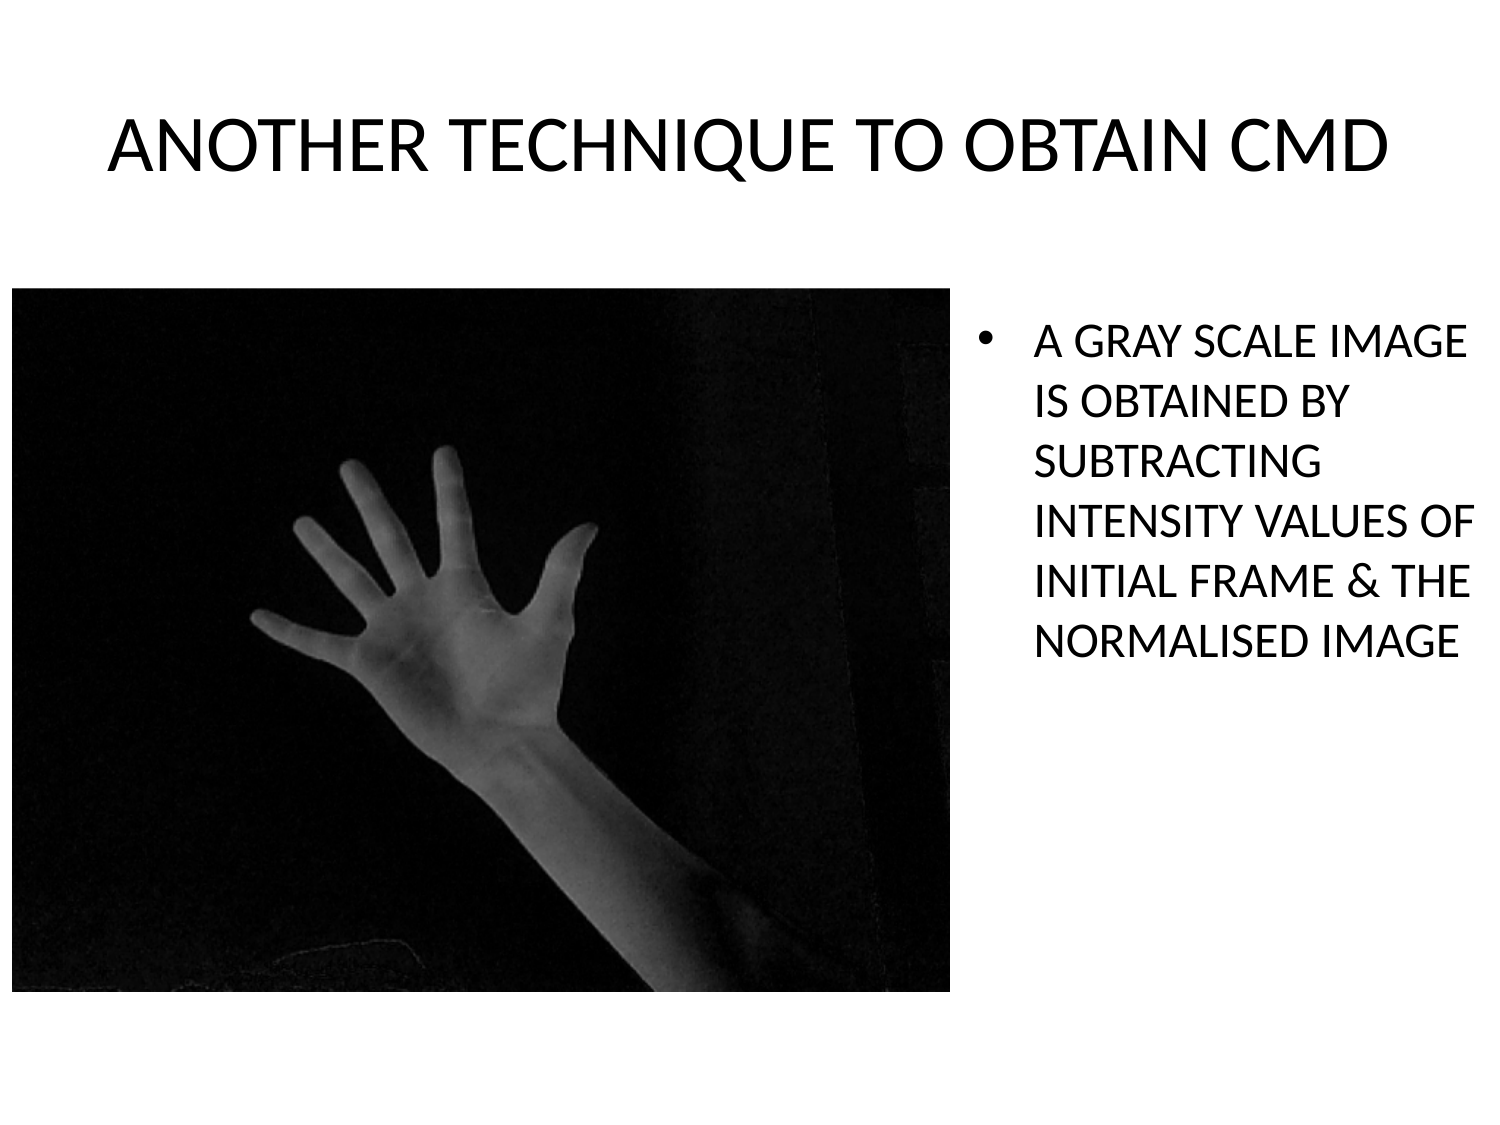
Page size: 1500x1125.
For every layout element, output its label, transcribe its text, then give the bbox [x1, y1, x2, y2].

title ANOTHER TECHNIQUE TO OBTAIN CMD [75, 45, 1425, 233]
picture [12, 287, 951, 993]
text_box A GRAY SCALE IMAGE IS OBTAINED BY SUBTRACTING INTENSITY VALUES OF INITIAL FRAME & THE NORMALISED IMAGE [962, 299, 1500, 675]
